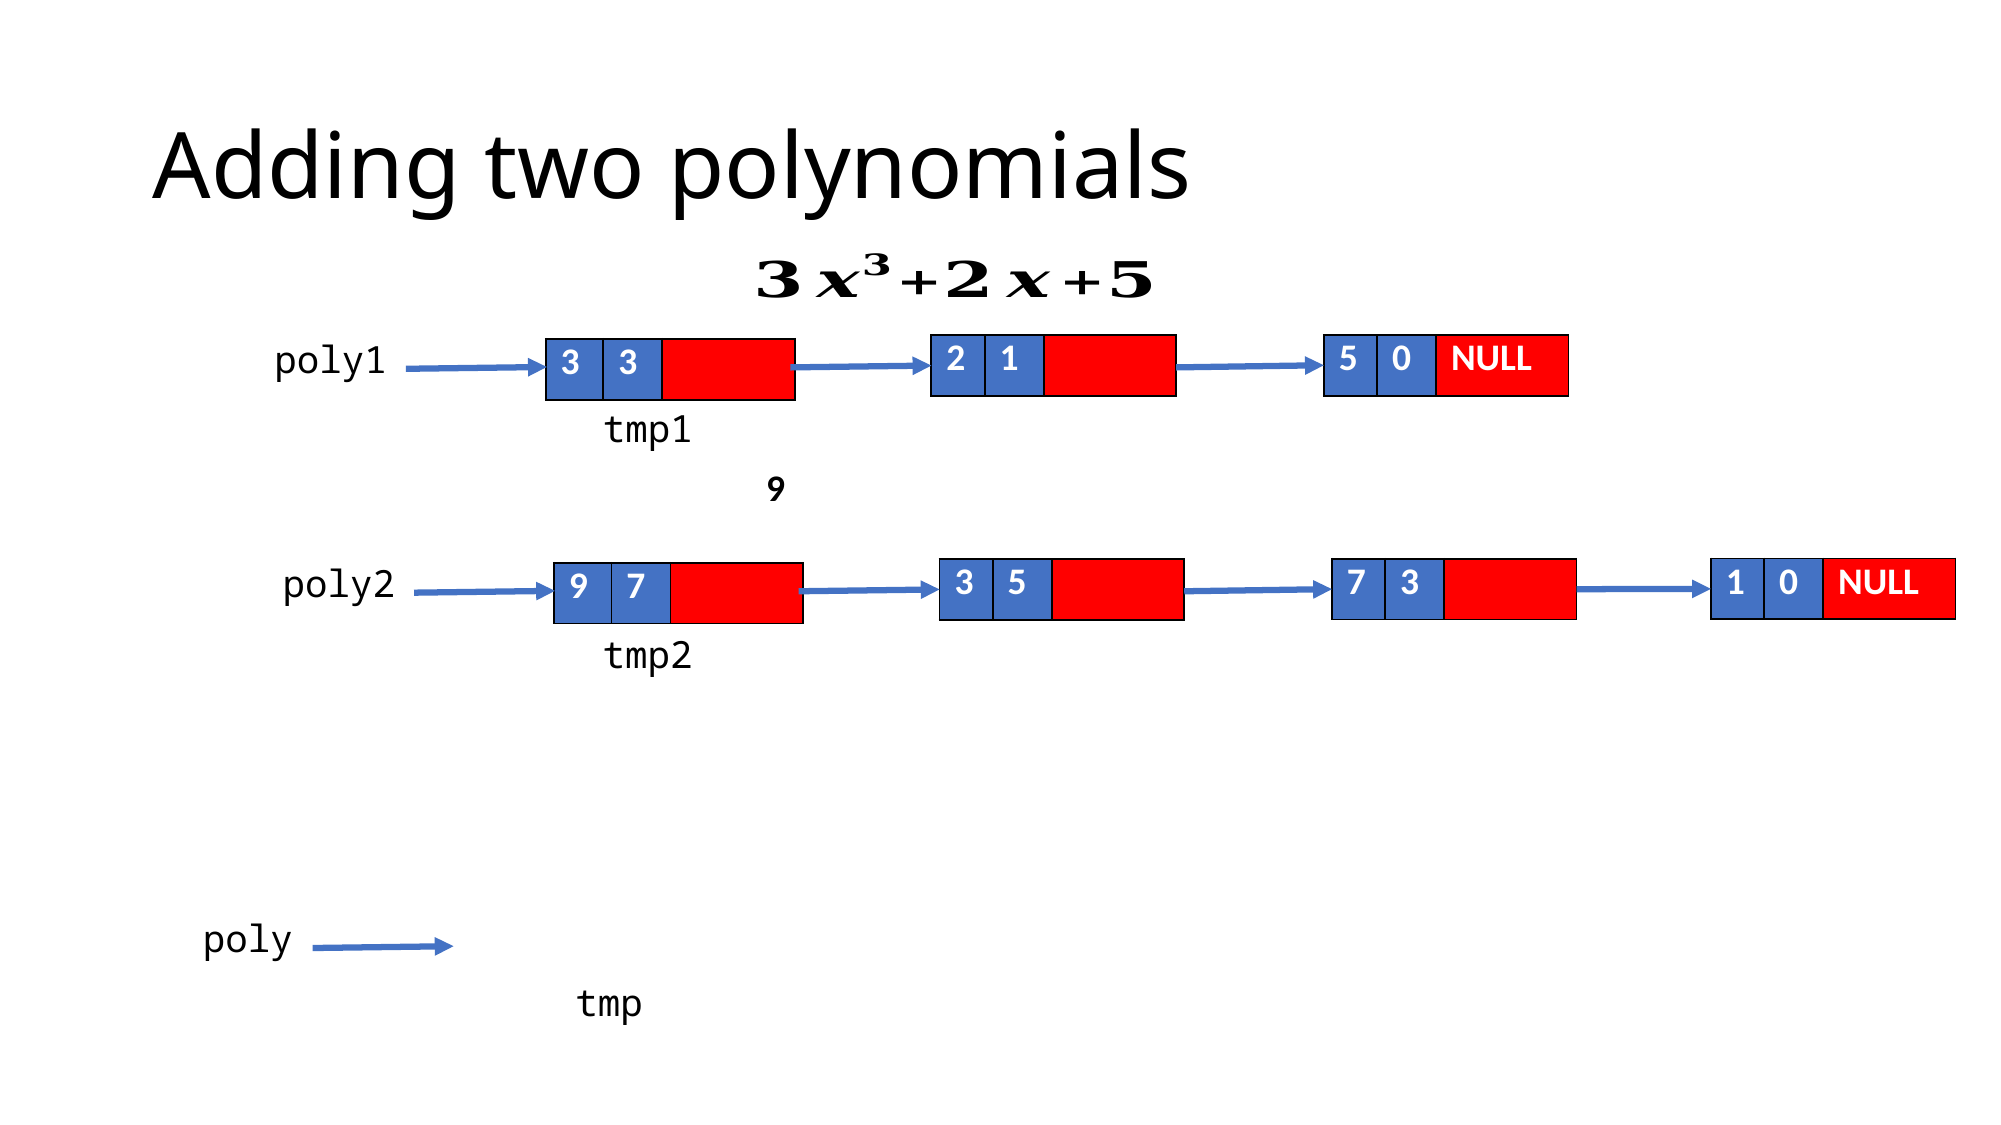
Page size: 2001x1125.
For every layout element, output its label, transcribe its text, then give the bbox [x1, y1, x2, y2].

table_header 3 [1386, 560, 1443, 619]
text_box tmp2 [587, 623, 722, 683]
text_box tmp1 [588, 397, 722, 458]
table_header 1 [1712, 559, 1763, 618]
table_header [1045, 336, 1175, 395]
table_header [1445, 560, 1576, 619]
table_header [1053, 560, 1183, 619]
table_header 2 [932, 336, 984, 395]
table_header 0 [1765, 559, 1822, 618]
table_header 0 [1378, 336, 1435, 395]
table_header 5 [1325, 336, 1376, 395]
text_box poly2 [267, 552, 497, 613]
table_header 7 [612, 564, 670, 623]
table_header 3 [547, 340, 602, 399]
title Adding two polynomials [137, 59, 1863, 278]
table_header [671, 564, 802, 623]
table_header 5 [994, 560, 1051, 619]
table_header 7 [1333, 560, 1384, 619]
table_header [663, 340, 794, 399]
table_header 3 [604, 340, 661, 397]
table_header 1 [986, 336, 1043, 395]
text_box poly1 [259, 328, 489, 389]
table_header 9 [555, 564, 611, 623]
text_box tmp [560, 971, 694, 1032]
table_header NULL [1437, 336, 1568, 395]
text_box poly [188, 908, 418, 968]
table_header NULL [1824, 559, 1955, 618]
table_header 3 [940, 560, 992, 619]
